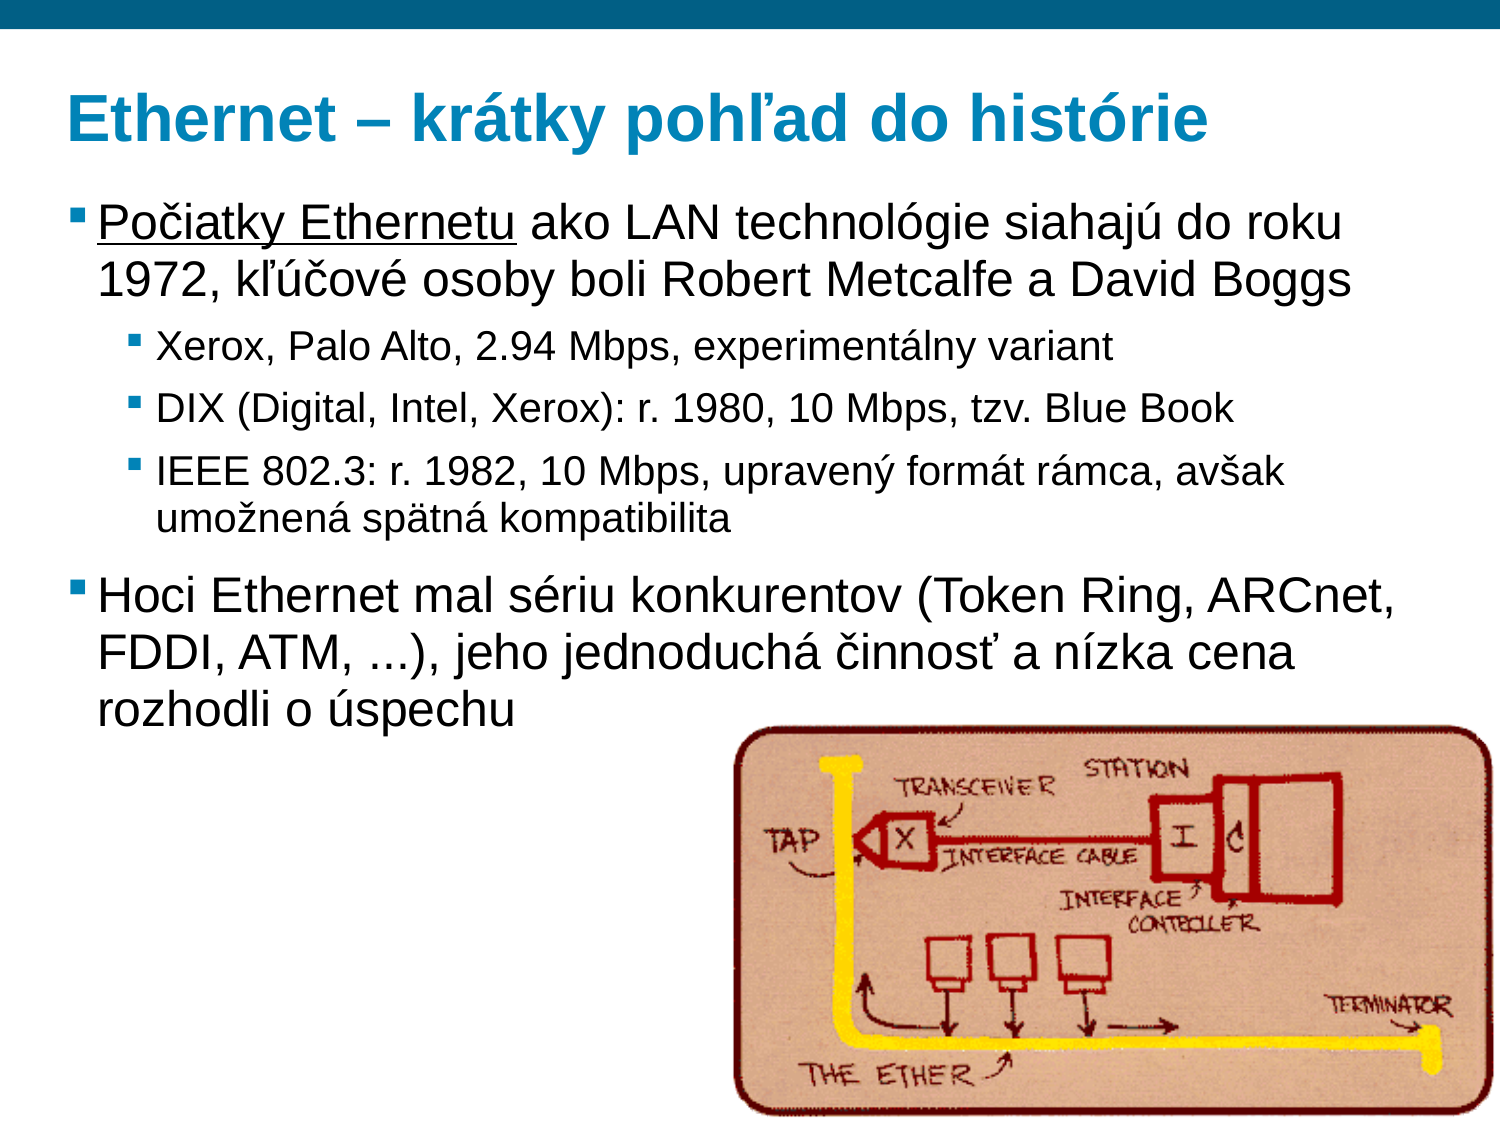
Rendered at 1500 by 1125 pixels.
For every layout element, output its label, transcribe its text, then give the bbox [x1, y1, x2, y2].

list Počiatky Ethernetu ako LAN technológie siahajú do roku 1972, kľúčové osoby boli Robert Metcalfe a David Boggs Xerox, Palo Alto, 2.94 Mbps, experimentálny variant DIX (Digital, Intel, Xerox): r. 1980, 10 Mbps, tzv. Blue Book IEEE 802.3: r. 1982, 10 Mbps, upravený formát rámca, avšak umožnená spätná kompatibilita Hoci Ethernet mal sériu konkurentov (Token Ring, ARCnet, FDDI, ATM, ...), jeho jednoduchá činnosť a nízka cena rozhodli o úspechu [53, 187, 1447, 1075]
title Ethernet – krátky pohľad do histórie [53, 50, 1447, 163]
picture [726, 719, 1500, 1125]
